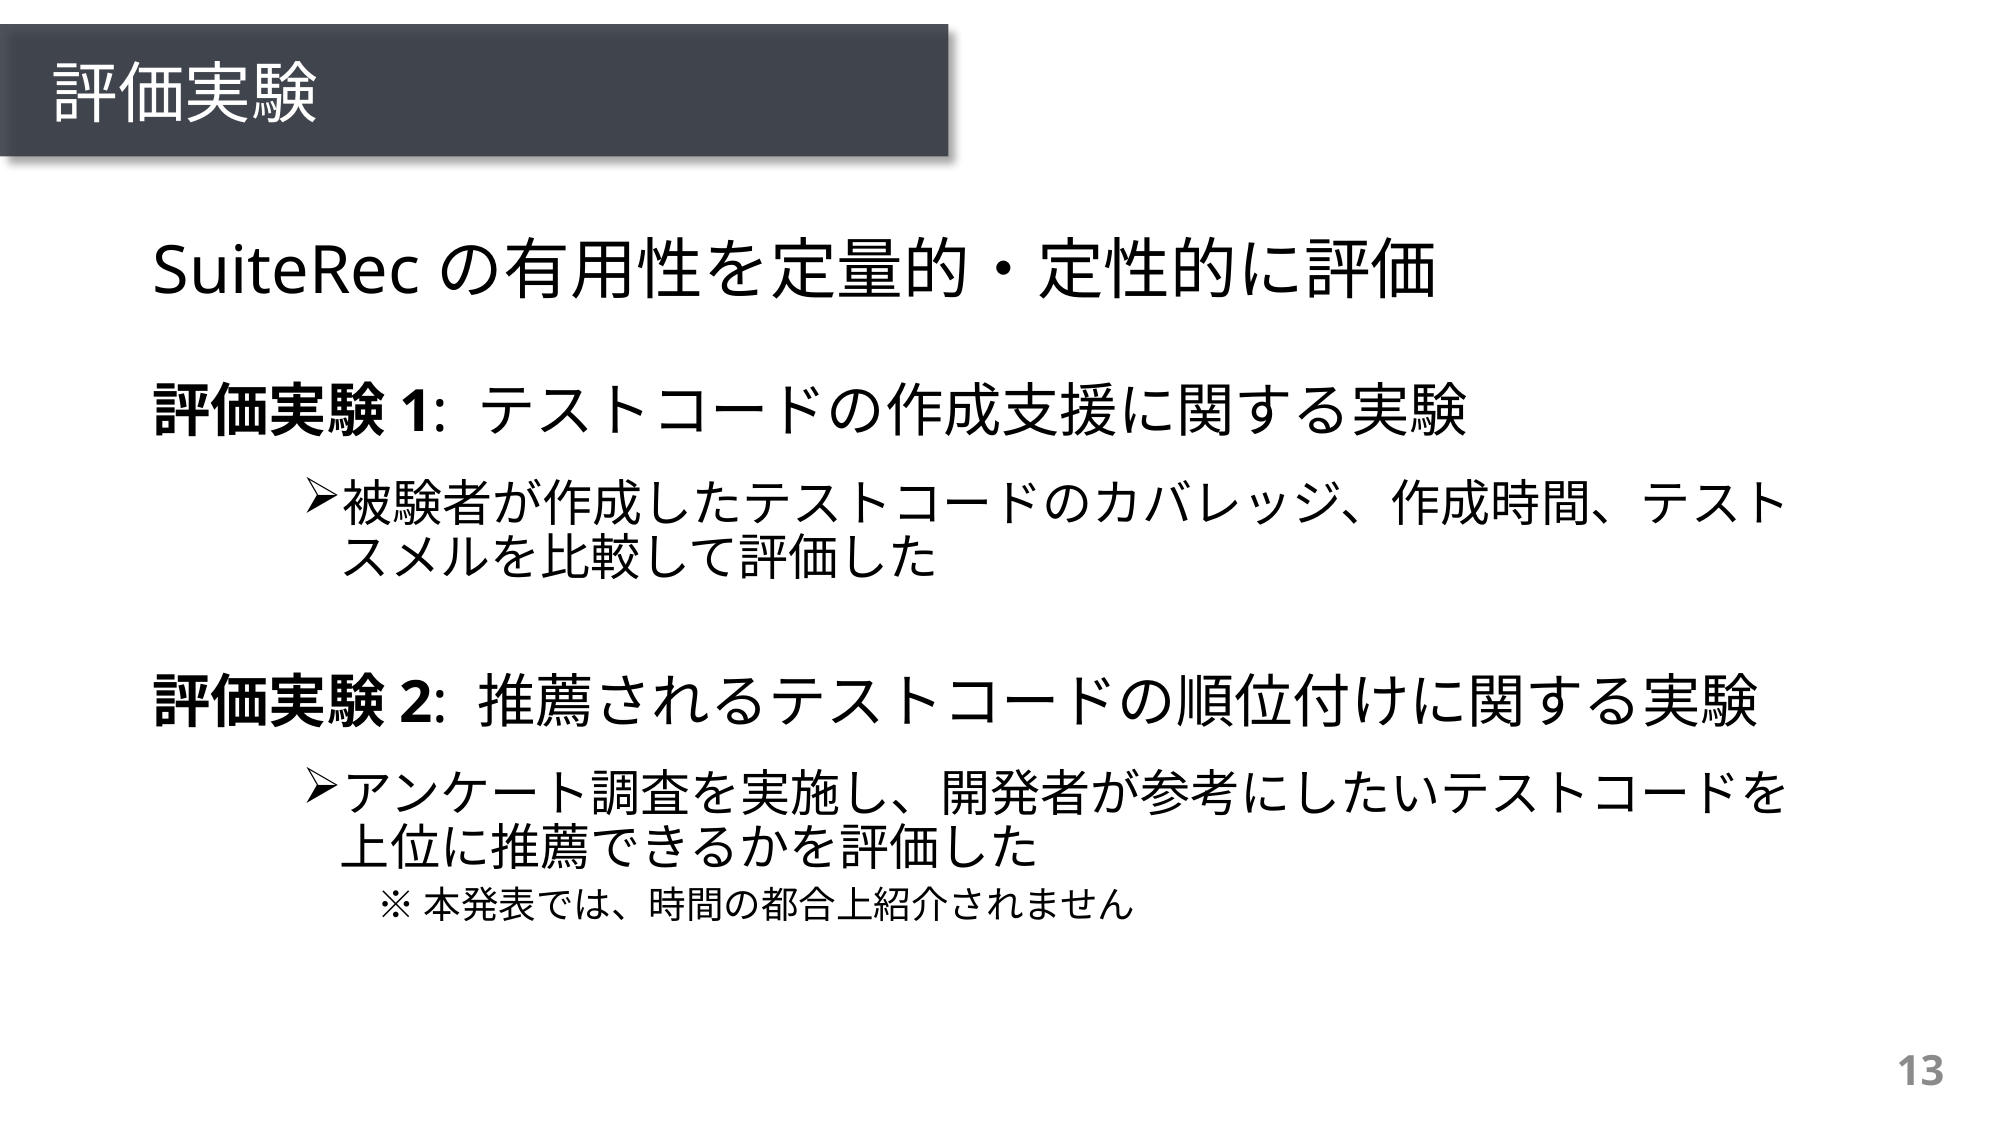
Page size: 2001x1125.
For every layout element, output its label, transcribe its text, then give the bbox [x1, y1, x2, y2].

title 評価実験 [36, 36, 957, 156]
list SuiteRecの有用性を定量的・定性的に評価 評価実験1: テストコードの作成支援に関する実験 被験者が作成したテストコードのカバレッジ、作成時間、テストスメルを比較して評価した 評価実験2: 推薦されるテストコードの順位付けに関する実験 アンケート調査を実施し、開発者が参考にしたいテストコードを上位に推薦できるかを評価した ※本発表では、時間の都合上紹介されません [137, 228, 1836, 1005]
